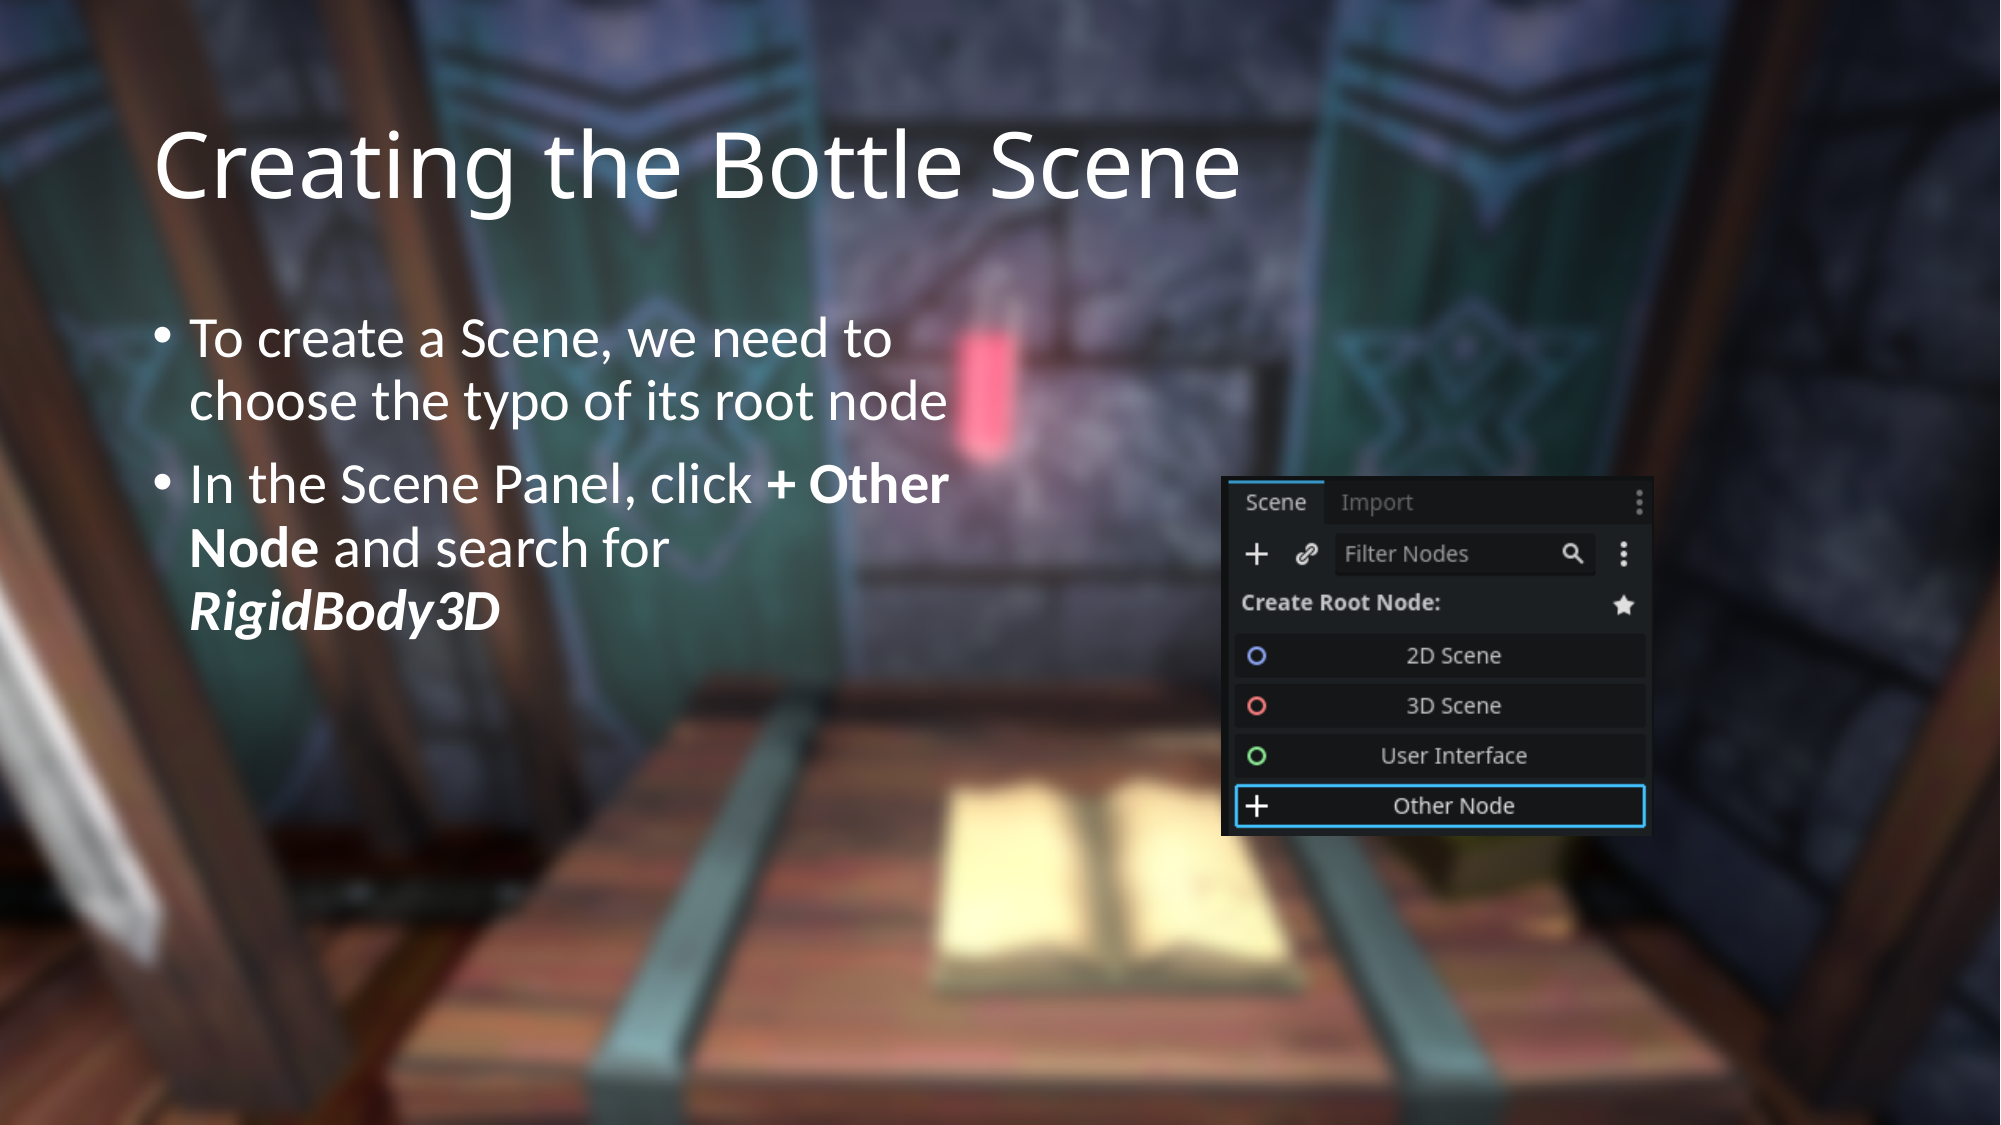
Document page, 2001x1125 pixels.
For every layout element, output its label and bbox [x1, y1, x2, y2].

picture [0, 0, 2000, 1125]
list [1221, 476, 1654, 837]
